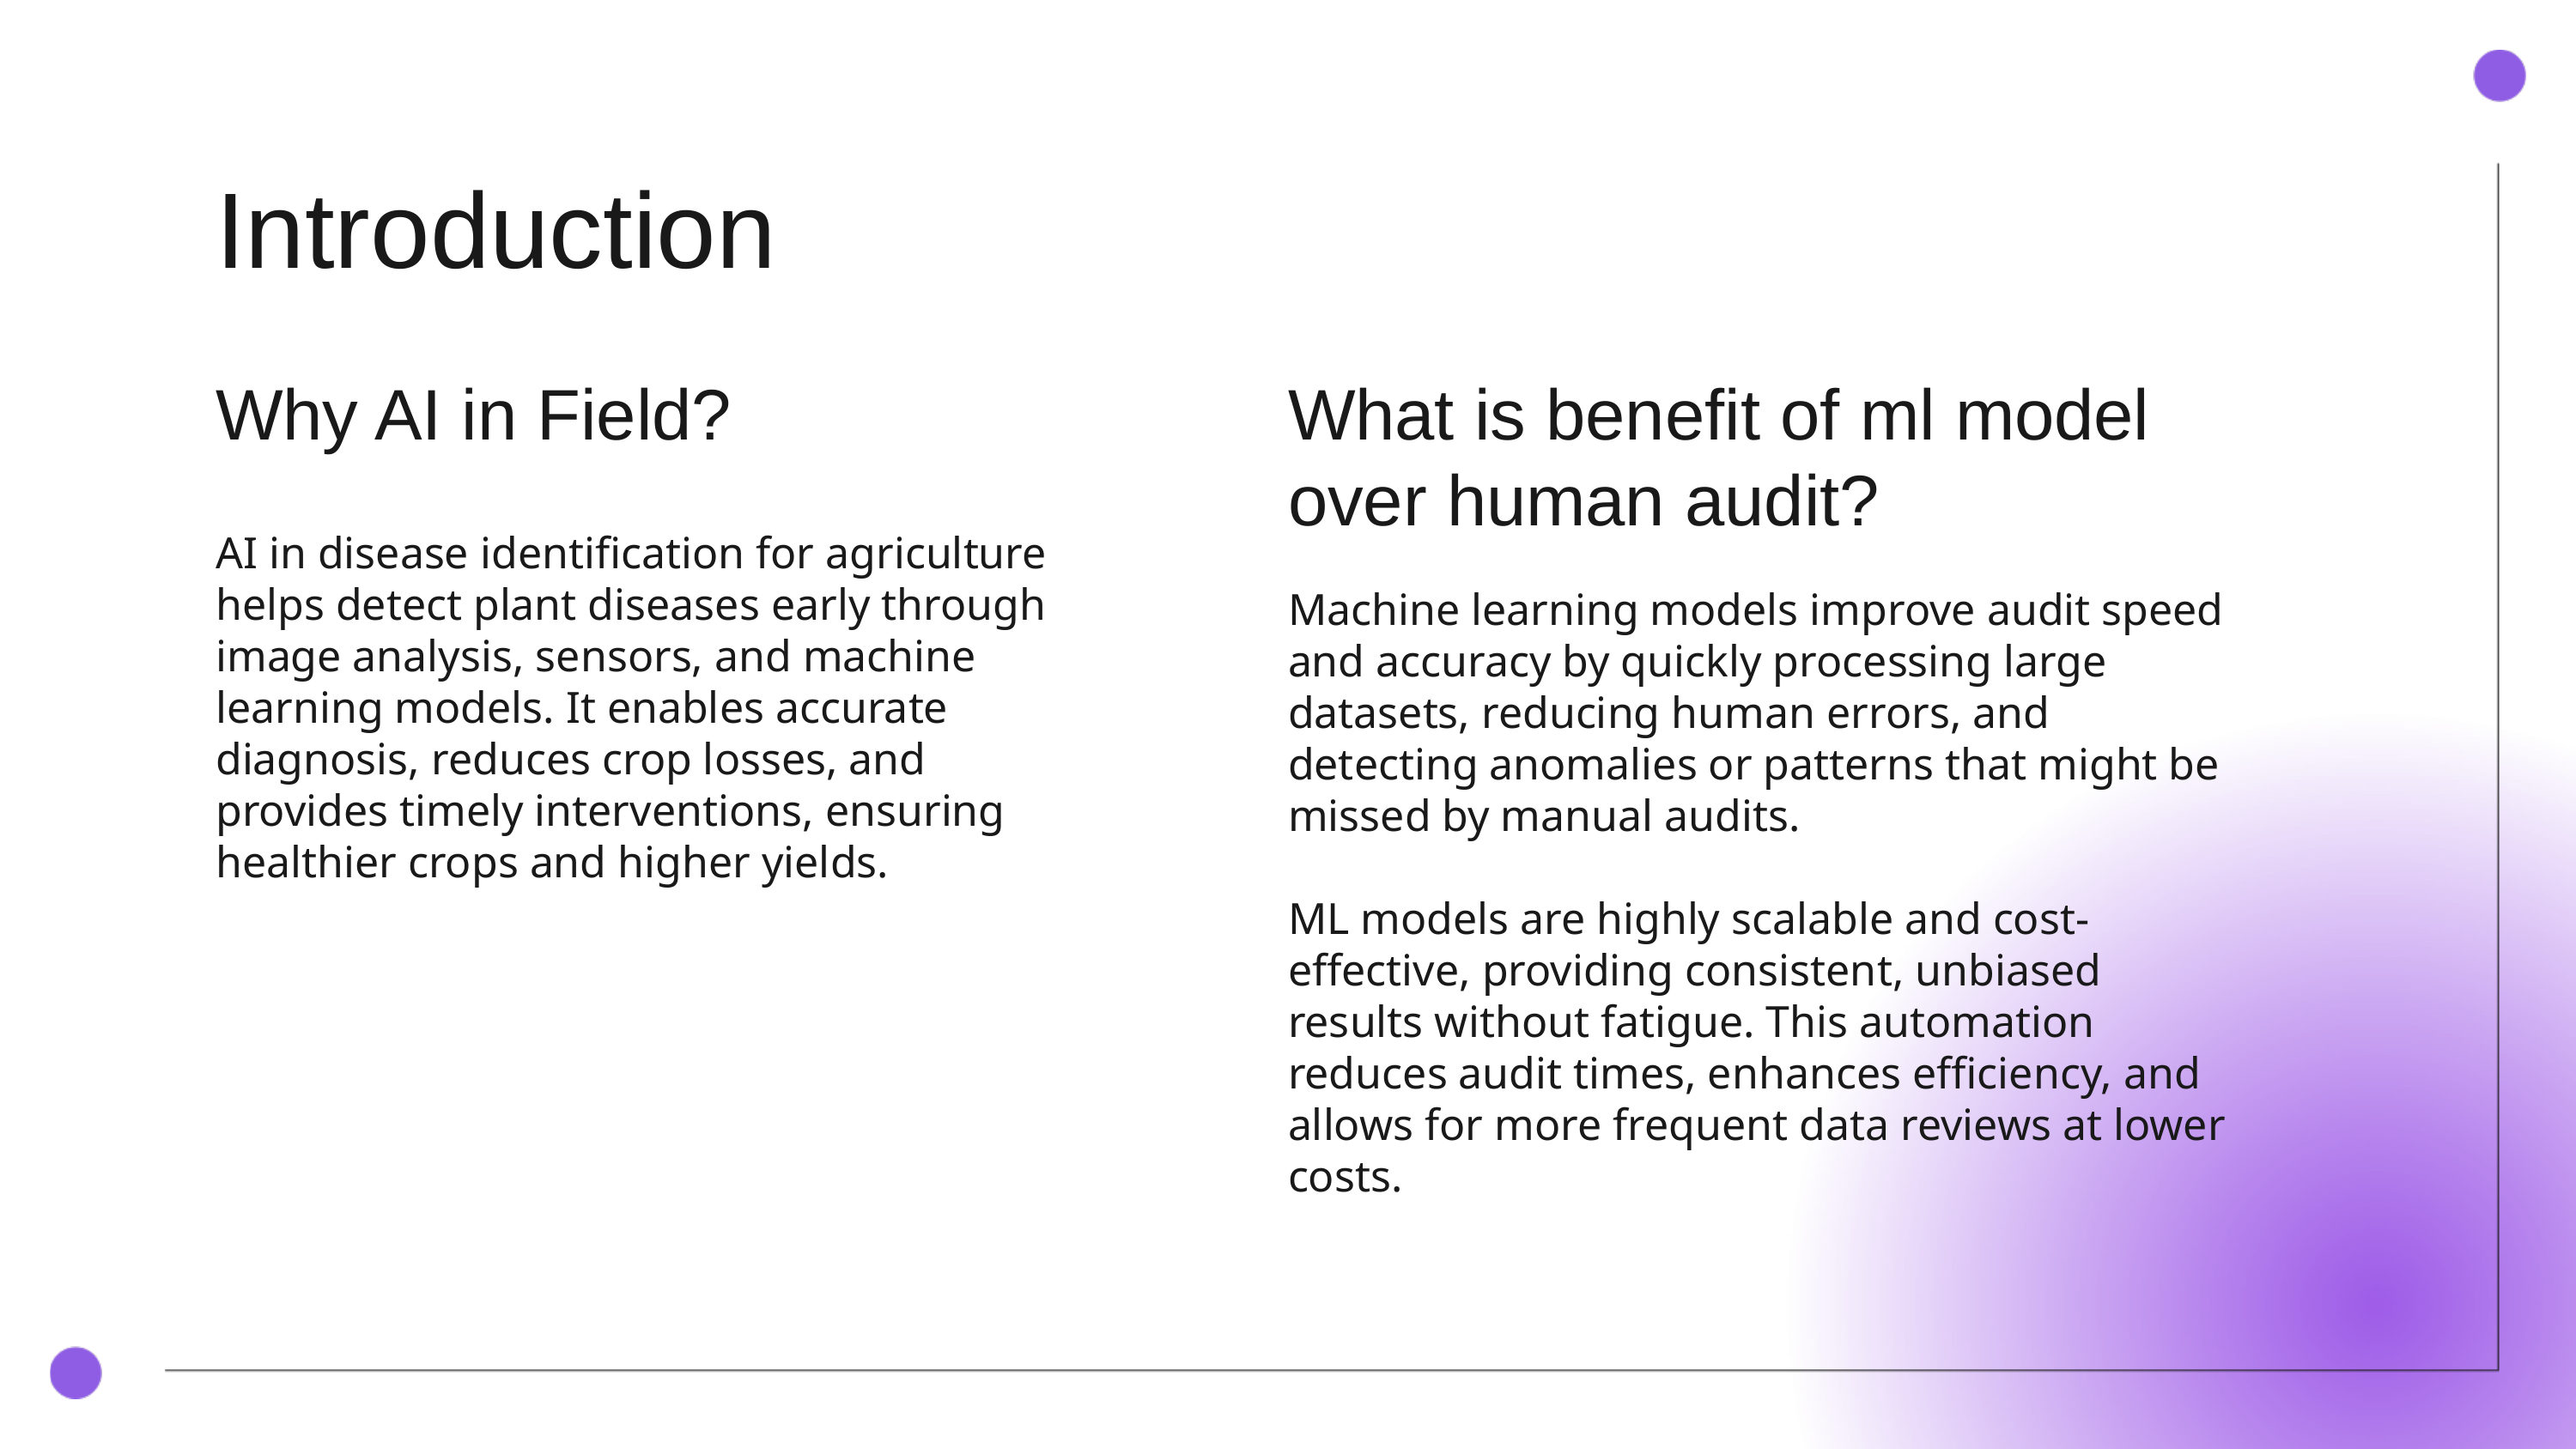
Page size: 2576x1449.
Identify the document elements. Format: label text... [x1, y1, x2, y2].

text_box Introduction [216, 161, 2360, 290]
text_box Machine learning models improve audit speed and accuracy by quickly processing large datasets, reducing human errors, and detecting anomalies or patterns that might be missed by manual audits. ML models are highly scalable and cost-effective, providing consistent, unbiased results without fatigue. This automation reduces audit times, enhances efficiency, and allows for more frequent data reviews at lower costs. [1287, 582, 2235, 1252]
text_box AI in disease identification for agriculture helps detect plant diseases early through image analysis, sensors, and machine learning models. It enables accurate diagnosis, reduces crop losses, and provides timely interventions, ensuring healthier crops and higher yields. [216, 525, 1085, 887]
text_box [1728, 653, 2576, 1449]
text_box What is benefit of ml model over human audit? [1288, 368, 2272, 541]
text_box [50, 50, 2526, 1399]
text_box Why AI in Field? [216, 368, 1200, 455]
